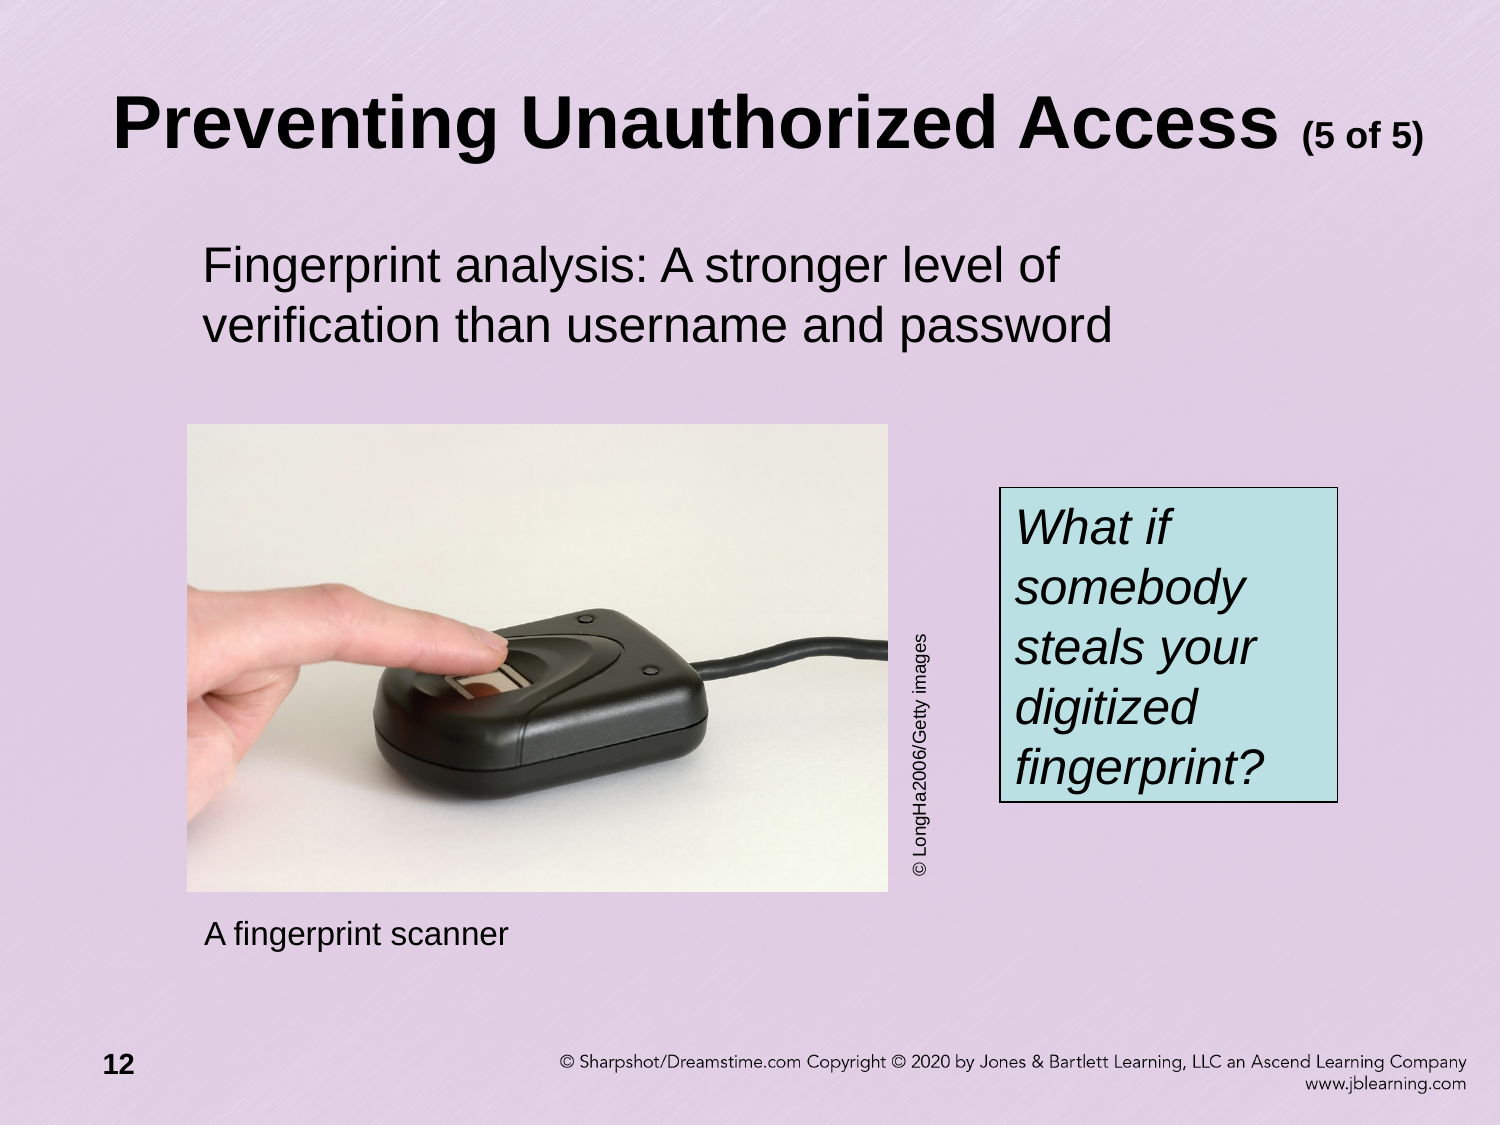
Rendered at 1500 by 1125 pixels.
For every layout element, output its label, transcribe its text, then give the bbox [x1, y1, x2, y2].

text_box A fingerprint scanner [189, 904, 525, 959]
text_box What if somebody steals your digitized fingerprint? [999, 487, 1338, 803]
picture [0, 0, 1500, 1125]
slide_number 12 [87, 1037, 438, 1091]
title Preventing Unauthorized Access (5 of 5) [87, 24, 1450, 213]
text_box Fingerprint analysis: A stronger level of verification than username and password [187, 224, 1313, 360]
text_box © LongHa2006/Getty images [899, 613, 937, 892]
